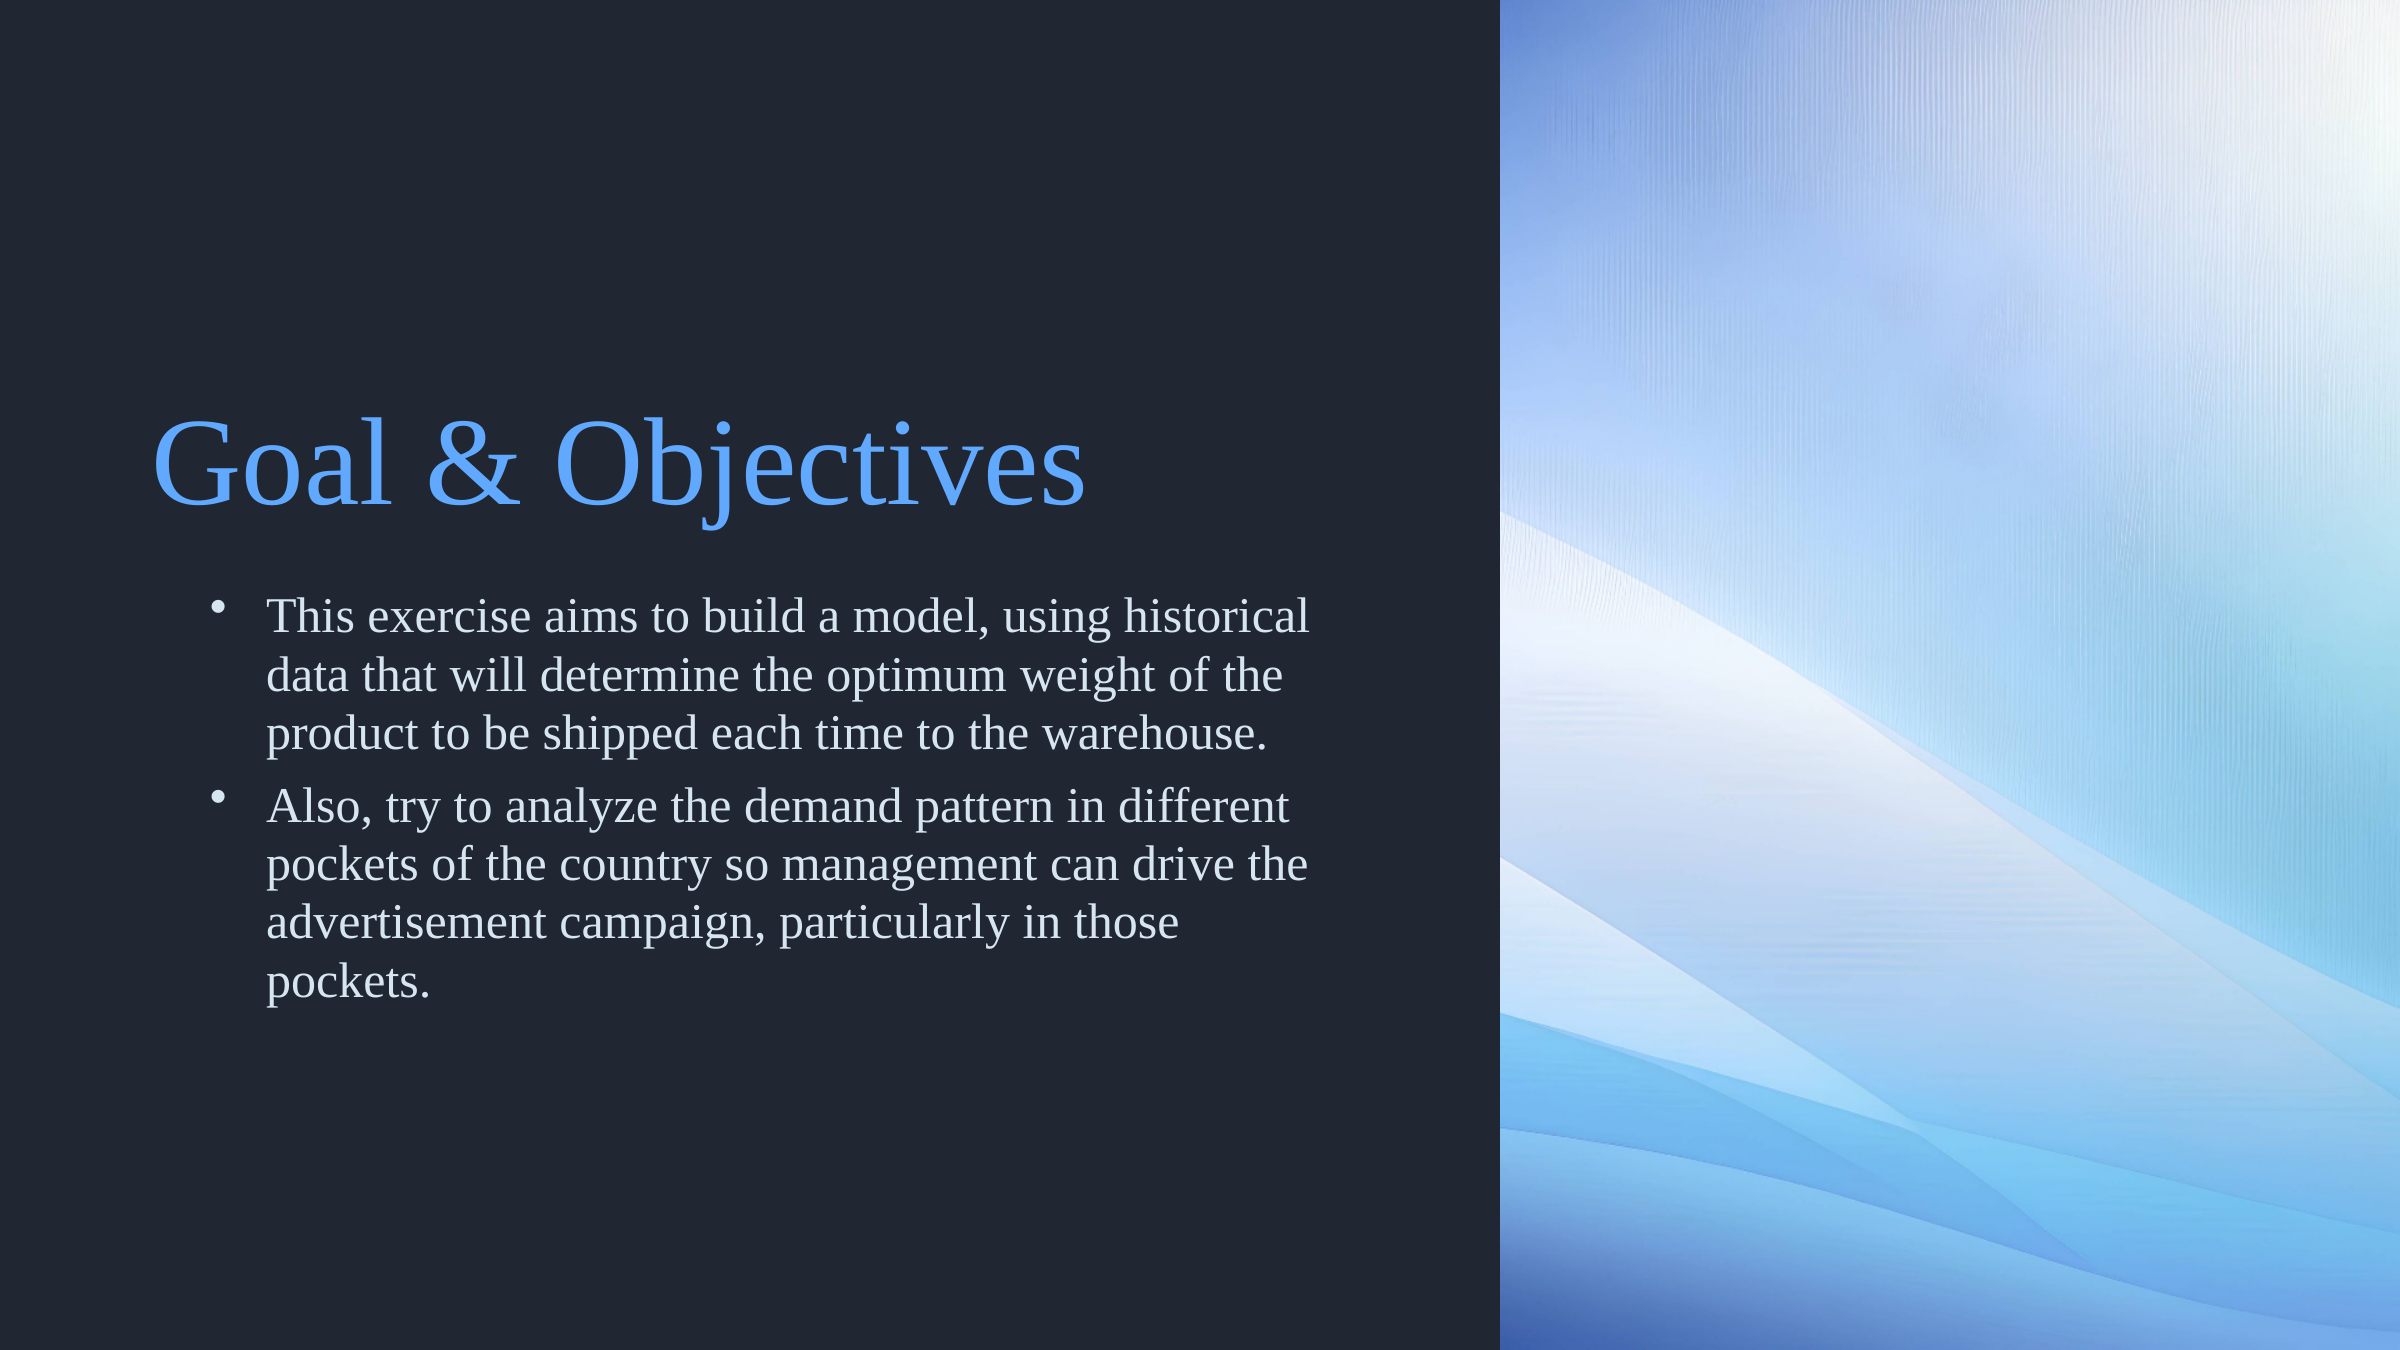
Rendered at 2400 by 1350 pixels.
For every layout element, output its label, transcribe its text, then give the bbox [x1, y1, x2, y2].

text_box Goal & Objectives [136, 408, 868, 523]
text_box Also, try to analyze the demand pattern in different pockets of the country so management can drive the advertisement campaign, particularly in those pockets. [194, 766, 1364, 942]
picture [1499, 0, 2400, 1350]
text_box This exercise aims to build a model, using historical data that will determine the optimum weight of the product to be shipped each time to the warehouse. [194, 577, 1364, 752]
text_box [0, 0, 1499, 1350]
